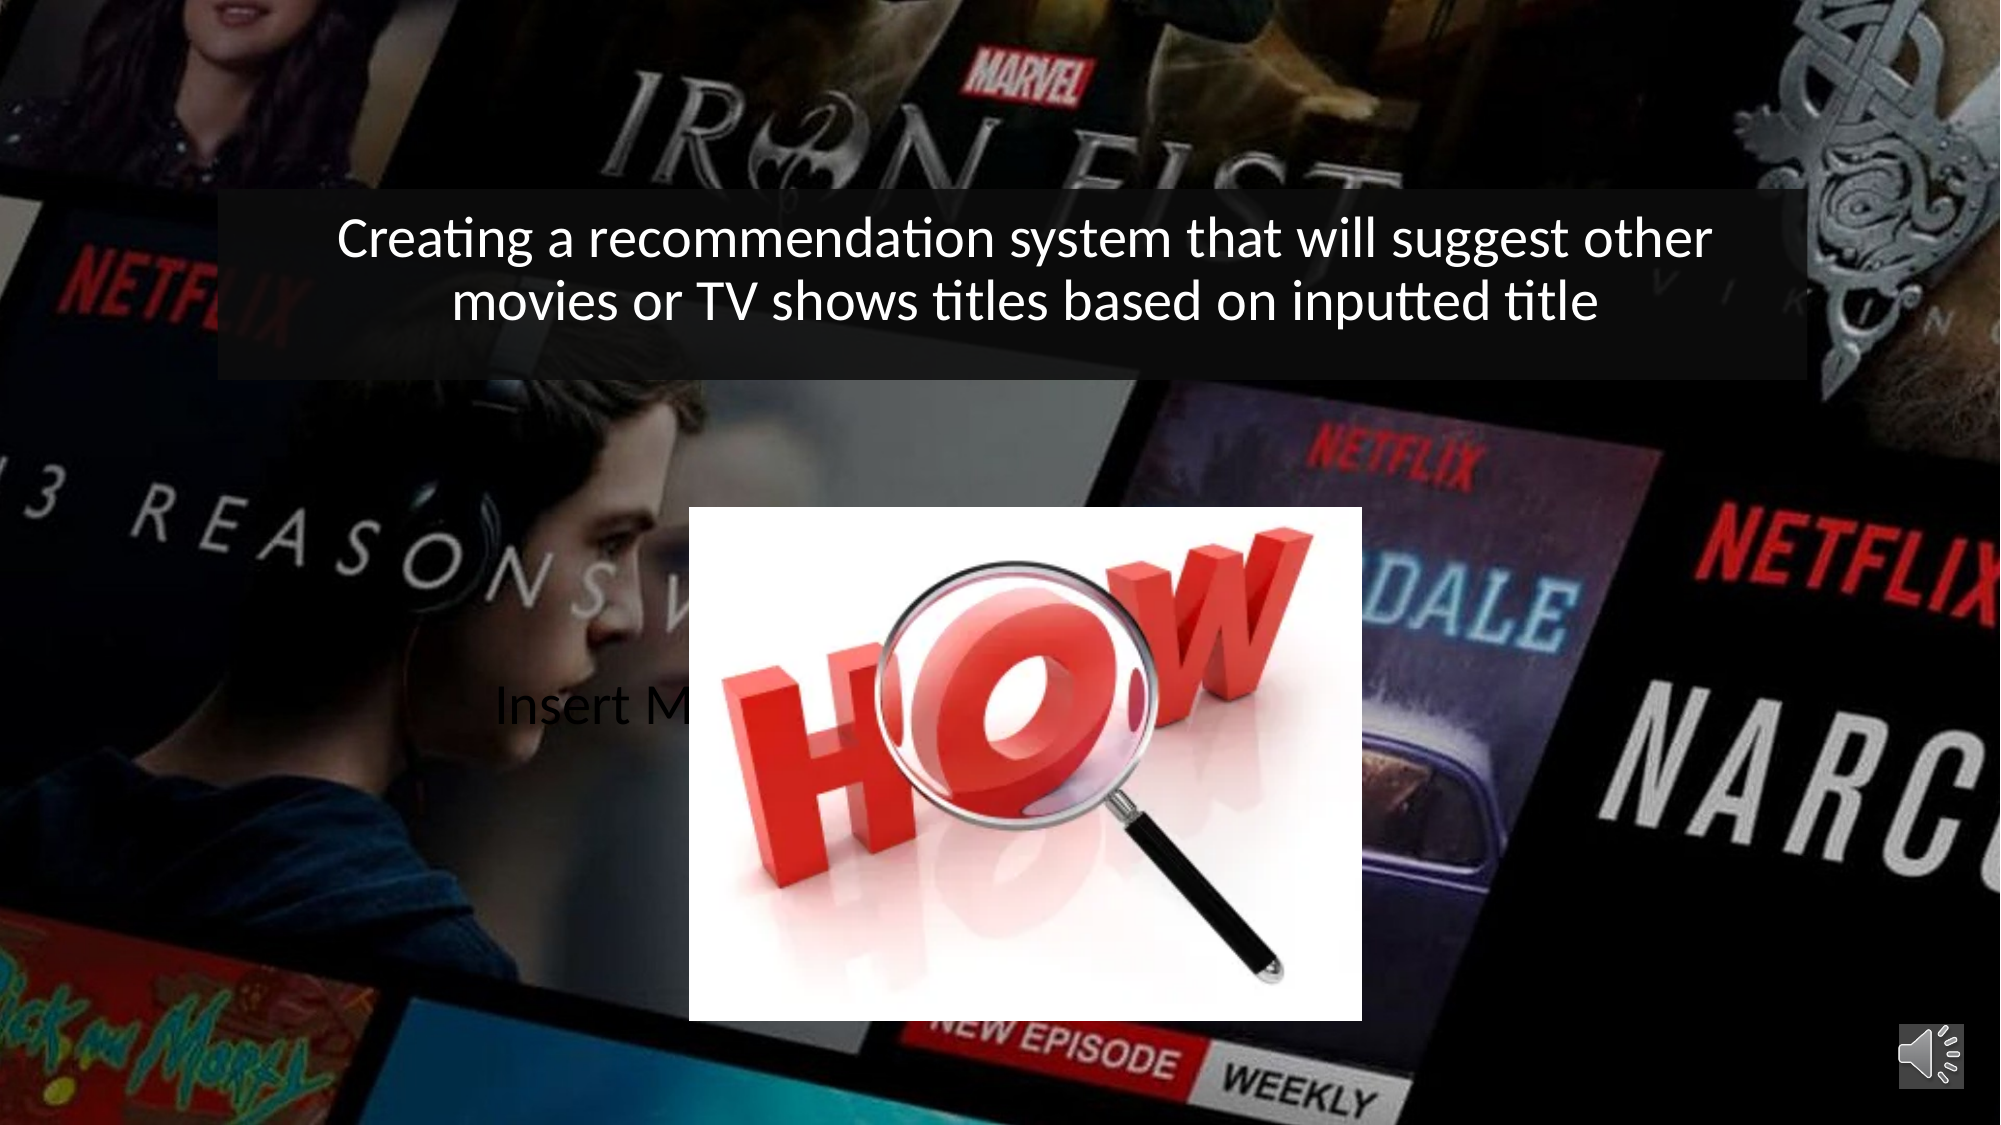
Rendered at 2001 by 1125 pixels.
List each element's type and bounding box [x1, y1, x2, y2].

picture [0, 0, 2000, 1125]
text_box [217, 188, 1808, 380]
